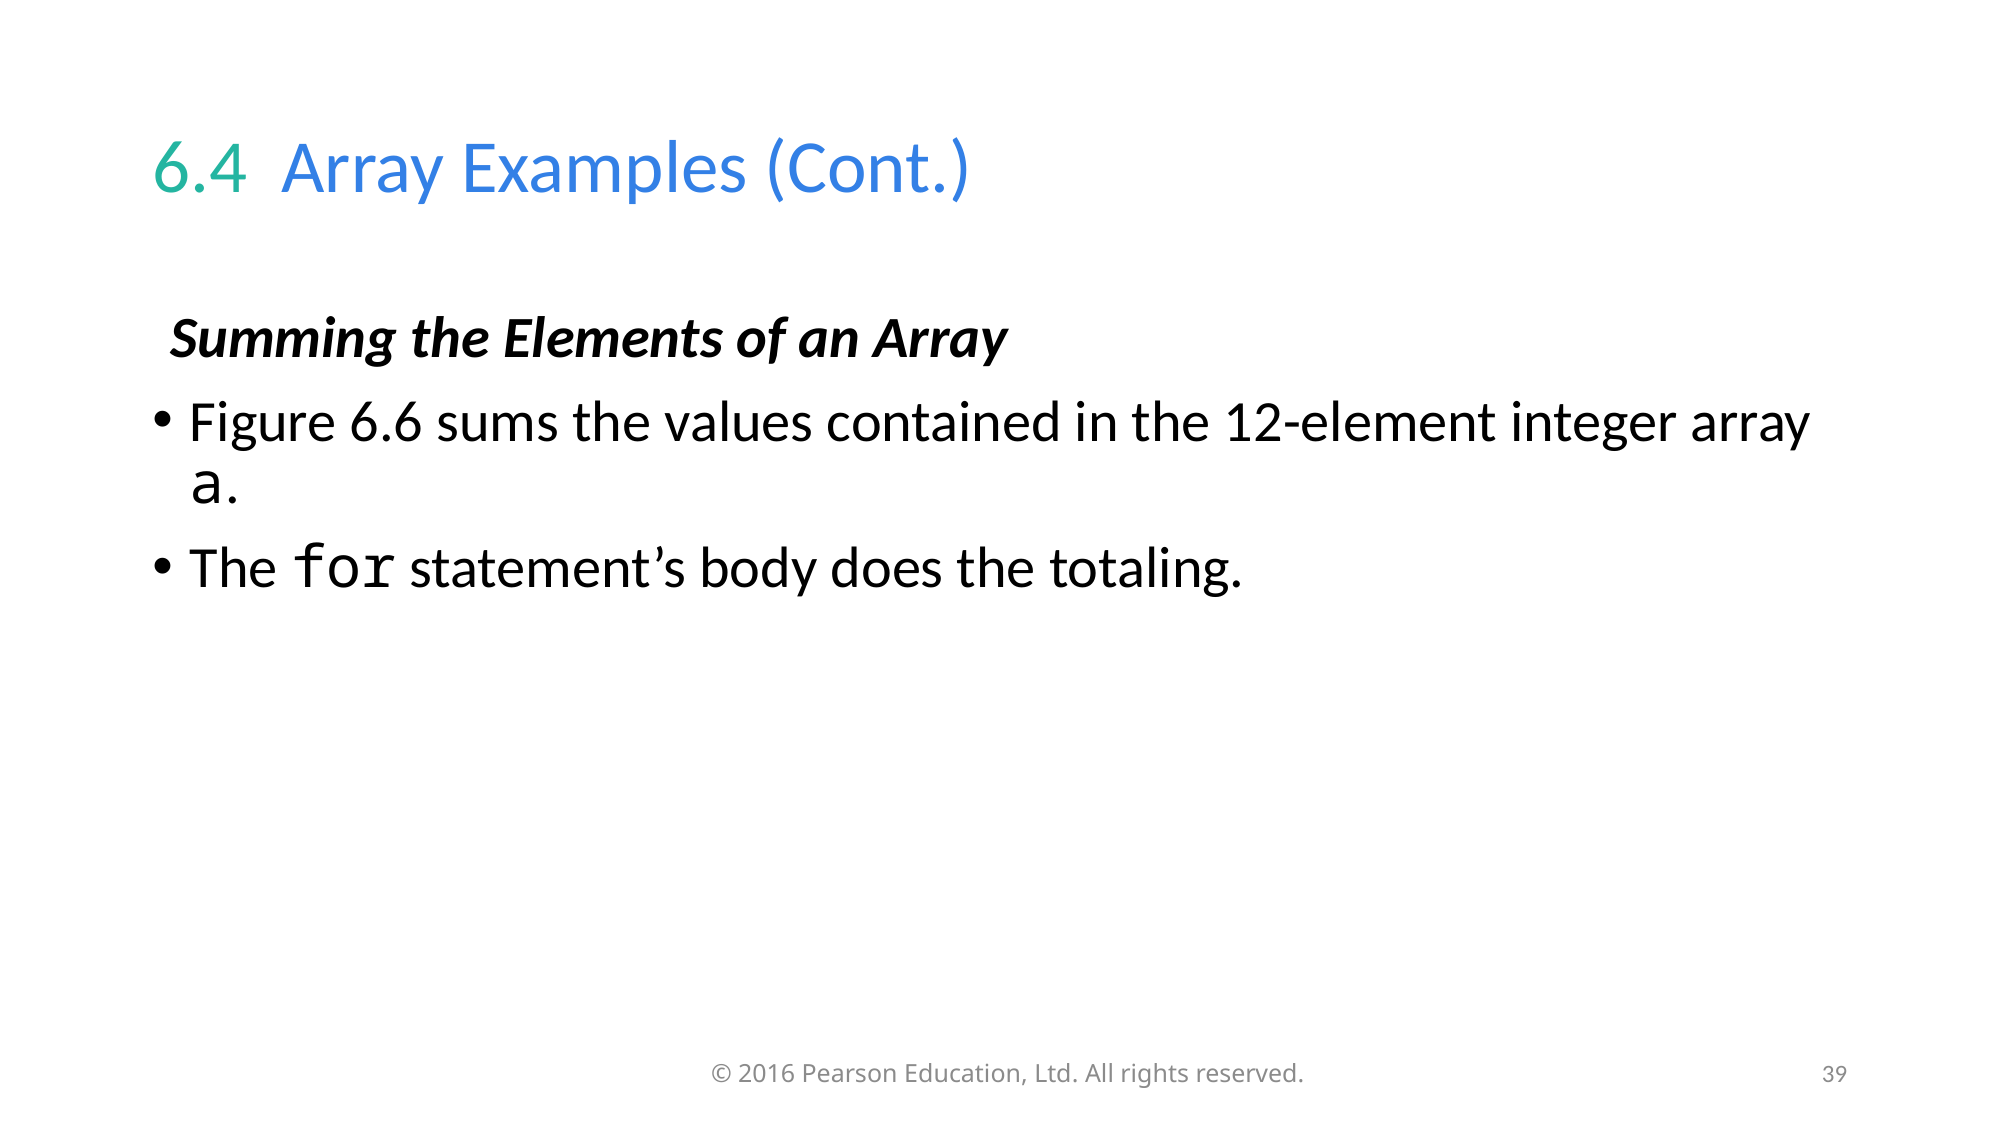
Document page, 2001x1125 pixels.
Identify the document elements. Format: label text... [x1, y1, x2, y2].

title 6.4 Array Examples (Cont.) [137, 59, 1863, 278]
list Summing the Elements of an Array Figure 6.6 sums the values contained in the 12-element integer array a. The for statement’s body does the totaling. [137, 299, 1863, 1014]
slide_number 39 [1412, 1042, 1863, 1103]
footer © 2016 Pearson Education, Ltd. All rights reserved. [483, 1042, 1412, 1103]
